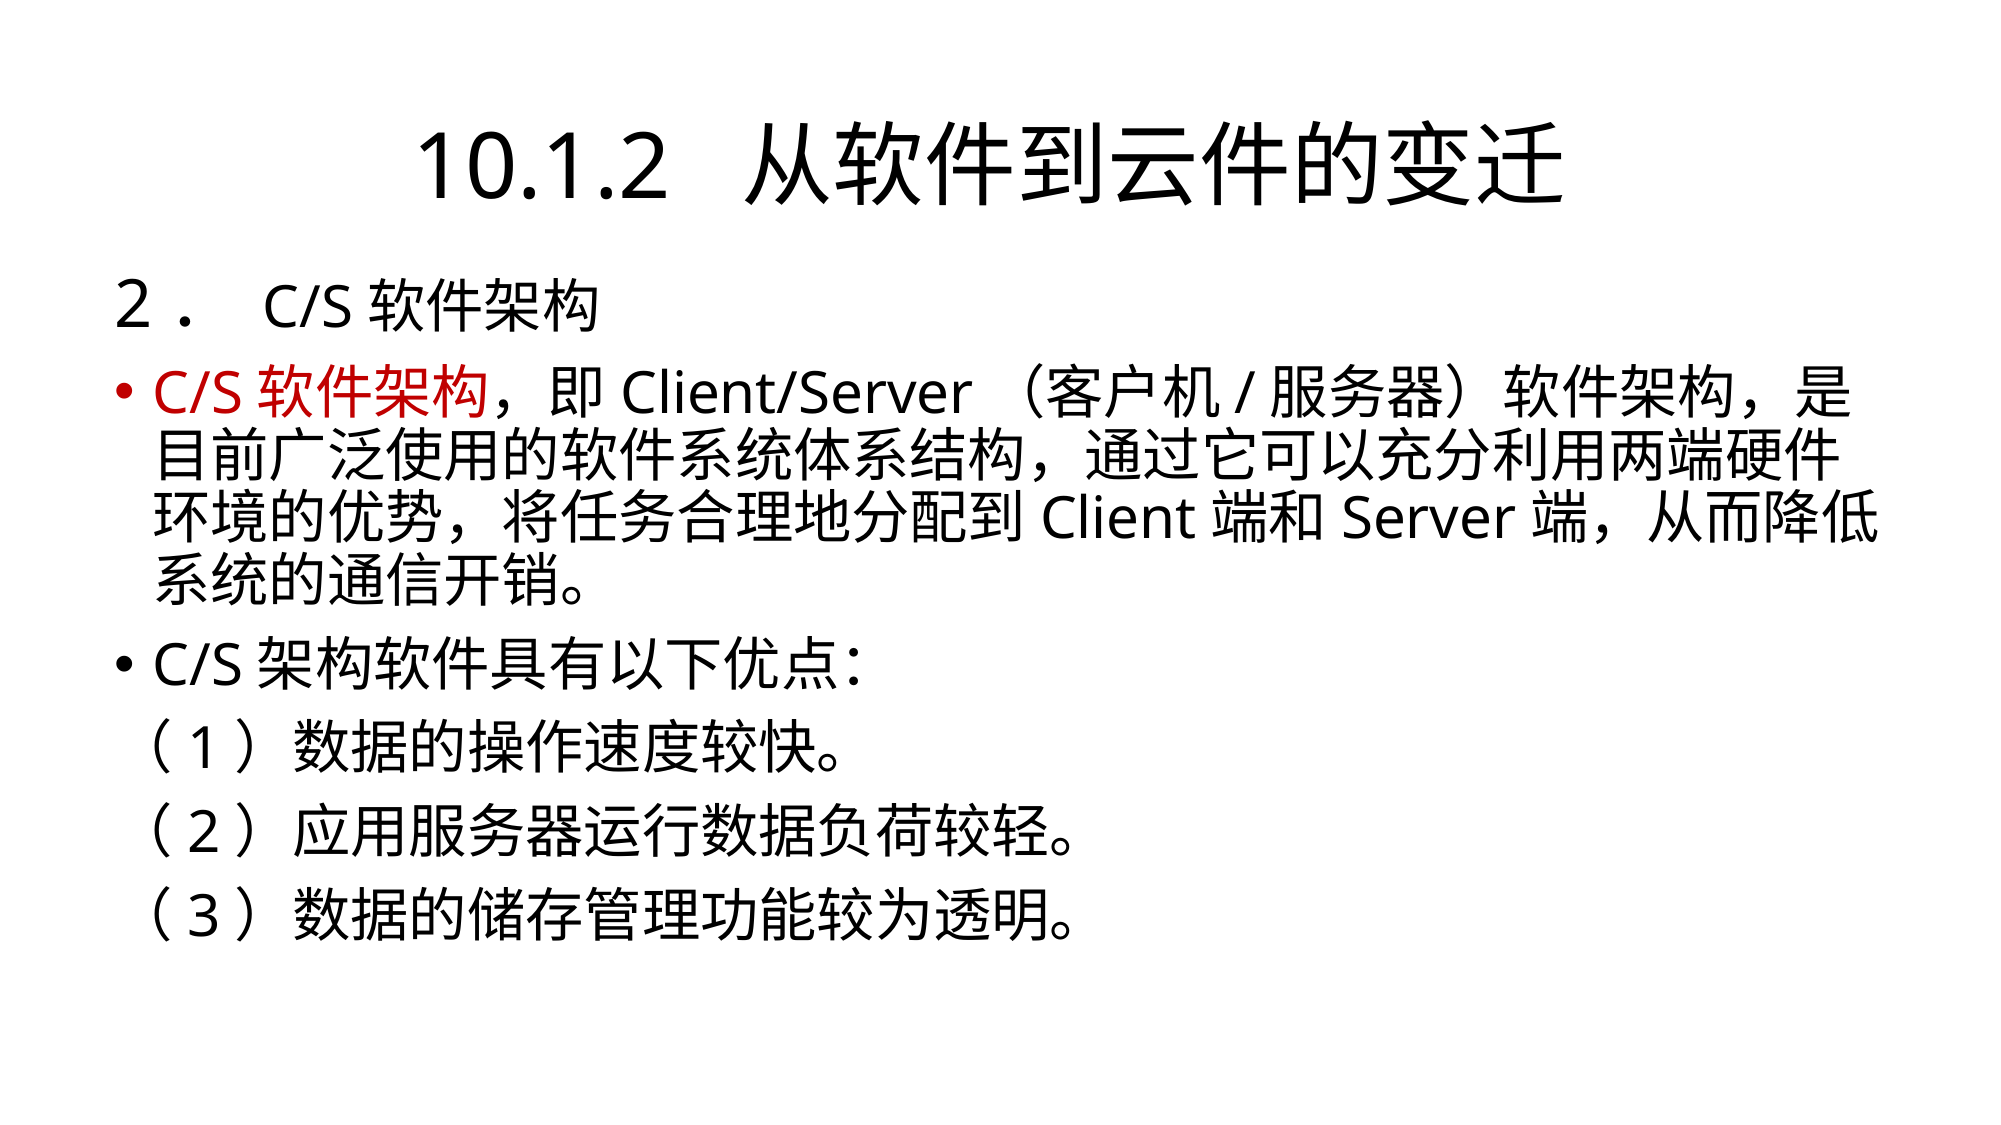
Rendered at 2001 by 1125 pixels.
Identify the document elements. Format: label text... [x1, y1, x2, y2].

title 10.1.2 从软件到云件的变迁 [137, 59, 1863, 262]
list 2． C/S软件架构 C/S软件架构，即Client/Server（客户机/服务器）软件架构，是目前广泛使用的软件系统体系结构，通过它可以充分利用两端硬件环境的优势，将任务合理地分配到Client端和Server端，从而降低系统的通信开销。 C/S架构软件具有以下优点： （1）数据的操作速度较快。 （2）应用服务器运行数据负荷较轻。 （3）数据的储存管理功能较为透明。 [99, 262, 1900, 1035]
